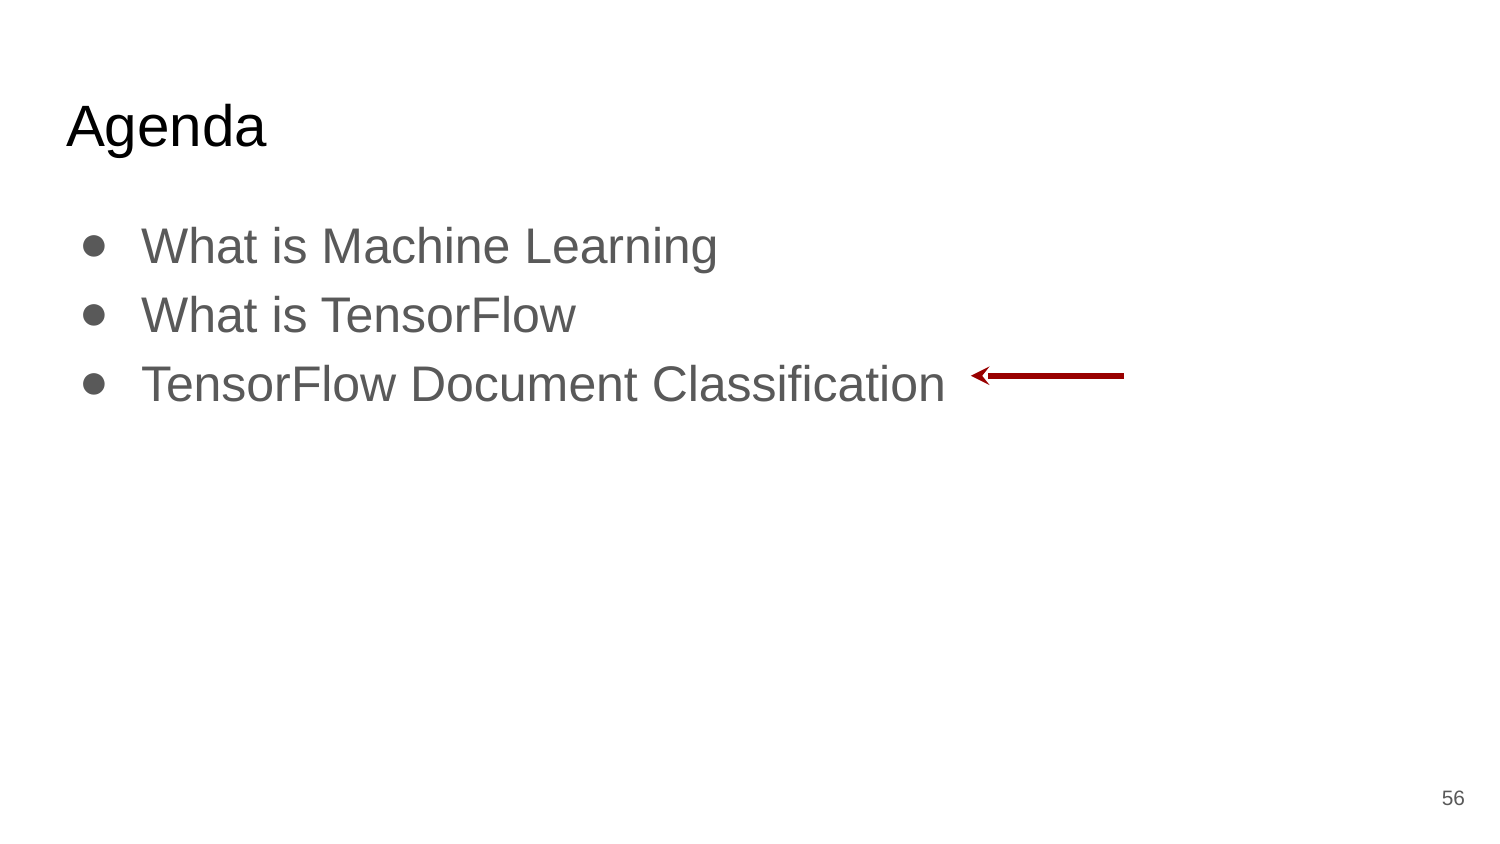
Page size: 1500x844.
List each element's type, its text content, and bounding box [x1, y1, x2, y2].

list What is Machine Learning What is TensorFlow TensorFlow Document Classification [51, 189, 1449, 750]
title Agenda [51, 72, 1449, 167]
slide_number ‹#› [1389, 764, 1480, 830]
